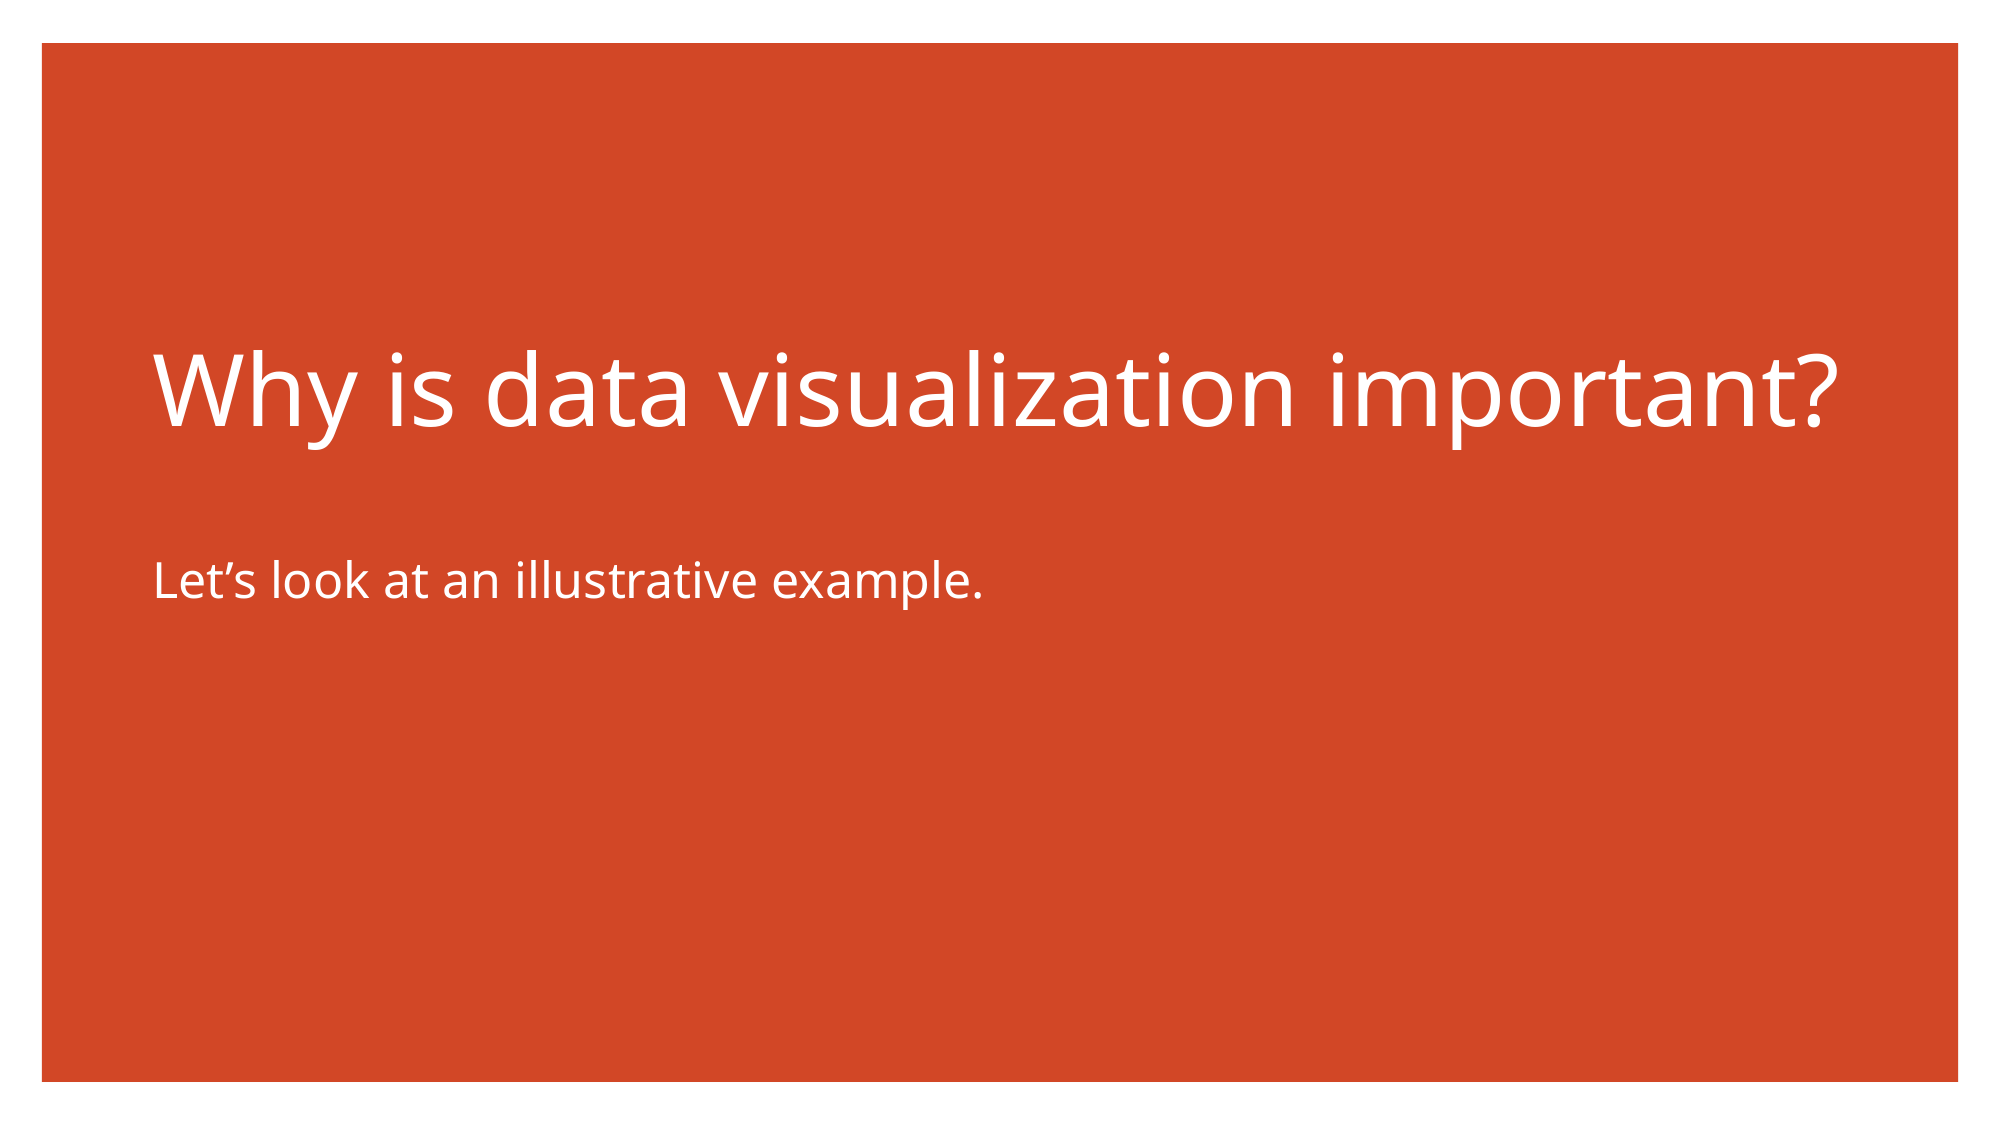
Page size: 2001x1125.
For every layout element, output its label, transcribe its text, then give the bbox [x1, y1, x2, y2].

title Why is data visualization important? [137, 190, 1863, 583]
subtitle Let’s look at an illustrative example. [137, 511, 1710, 698]
